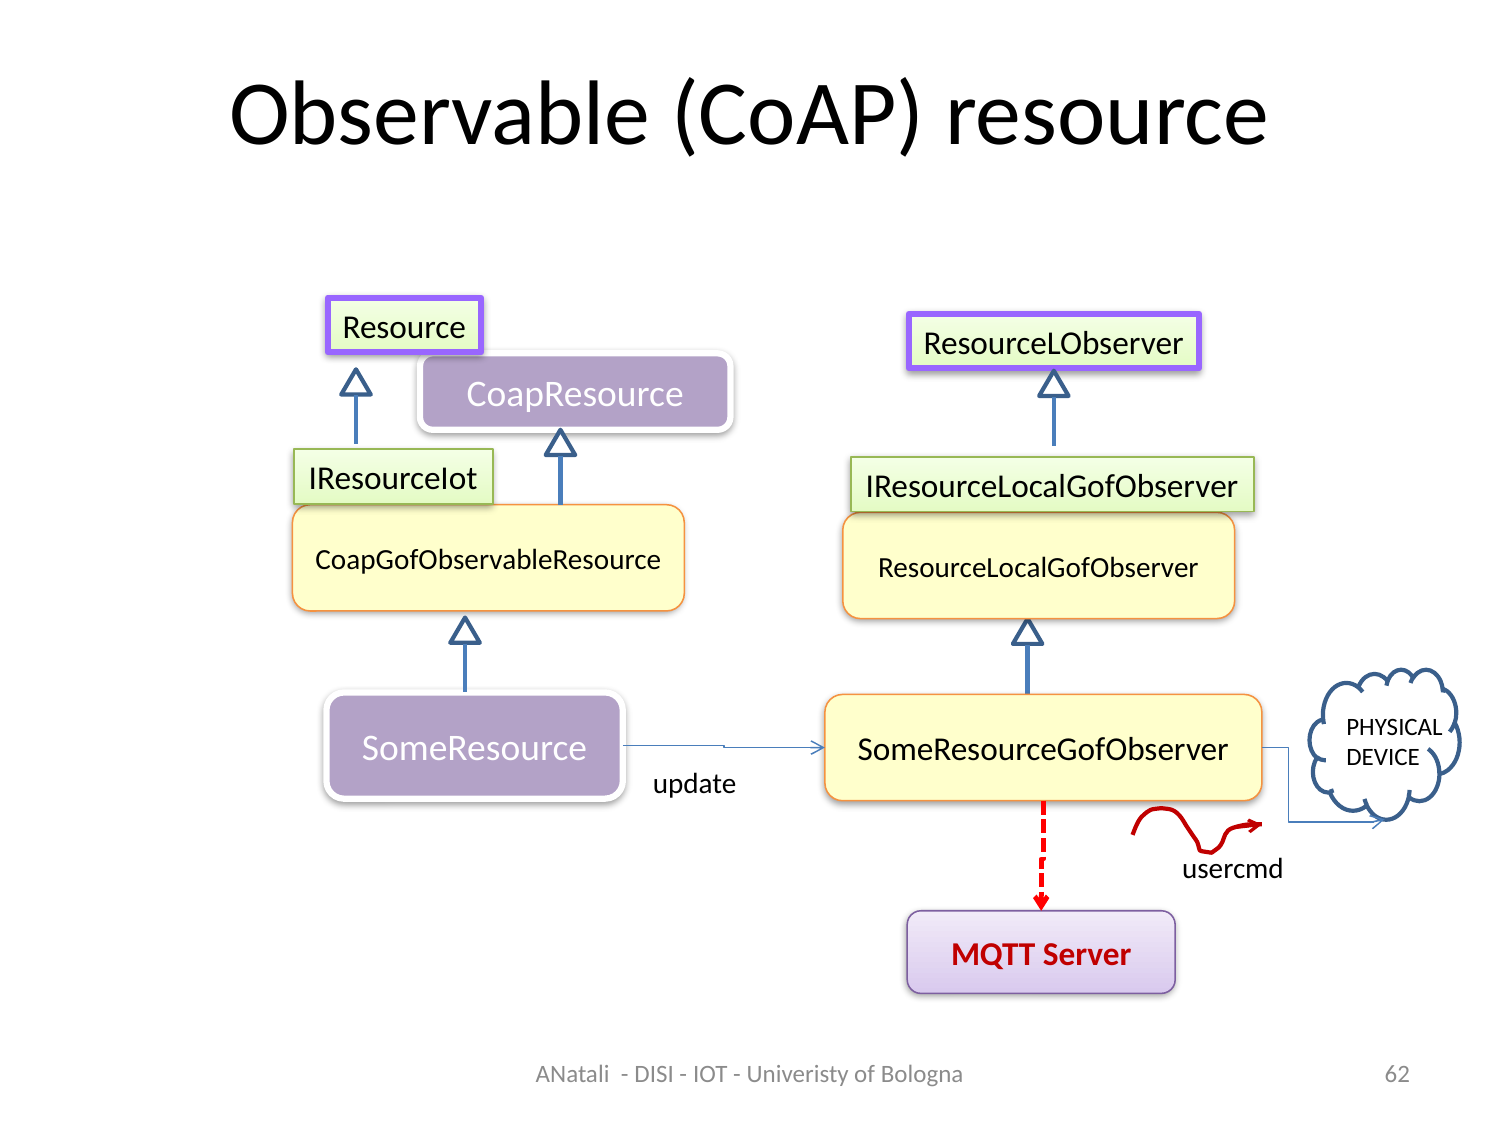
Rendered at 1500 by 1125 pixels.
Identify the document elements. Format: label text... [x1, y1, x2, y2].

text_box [340, 369, 371, 445]
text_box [1038, 370, 1069, 446]
text_box CoapResource [416, 350, 734, 433]
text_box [1261, 744, 1311, 748]
text_box SomeResourceGofObserver [824, 693, 1263, 802]
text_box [987, 854, 1098, 858]
text_box Resource [327, 297, 482, 353]
text_box MQTT Server [906, 909, 1176, 995]
footer ANatali - DISI - IOT - Univeristy of Bologna [512, 1042, 988, 1103]
slide_number 62 [1074, 1042, 1425, 1103]
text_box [622, 748, 685, 754]
text_box ResourceLObserver [908, 313, 1200, 369]
text_box update [683, 757, 752, 807]
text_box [1012, 618, 1043, 694]
text_box ResourceLocalGofObserver [842, 517, 1236, 620]
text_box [1132, 807, 1263, 853]
text_box IResourceLocalGofObserver [850, 456, 1255, 512]
text_box Observable (CoAP) resource [74, 45, 1425, 233]
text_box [1309, 669, 1460, 820]
text_box usercmd [1167, 842, 1299, 892]
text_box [292, 429, 685, 799]
